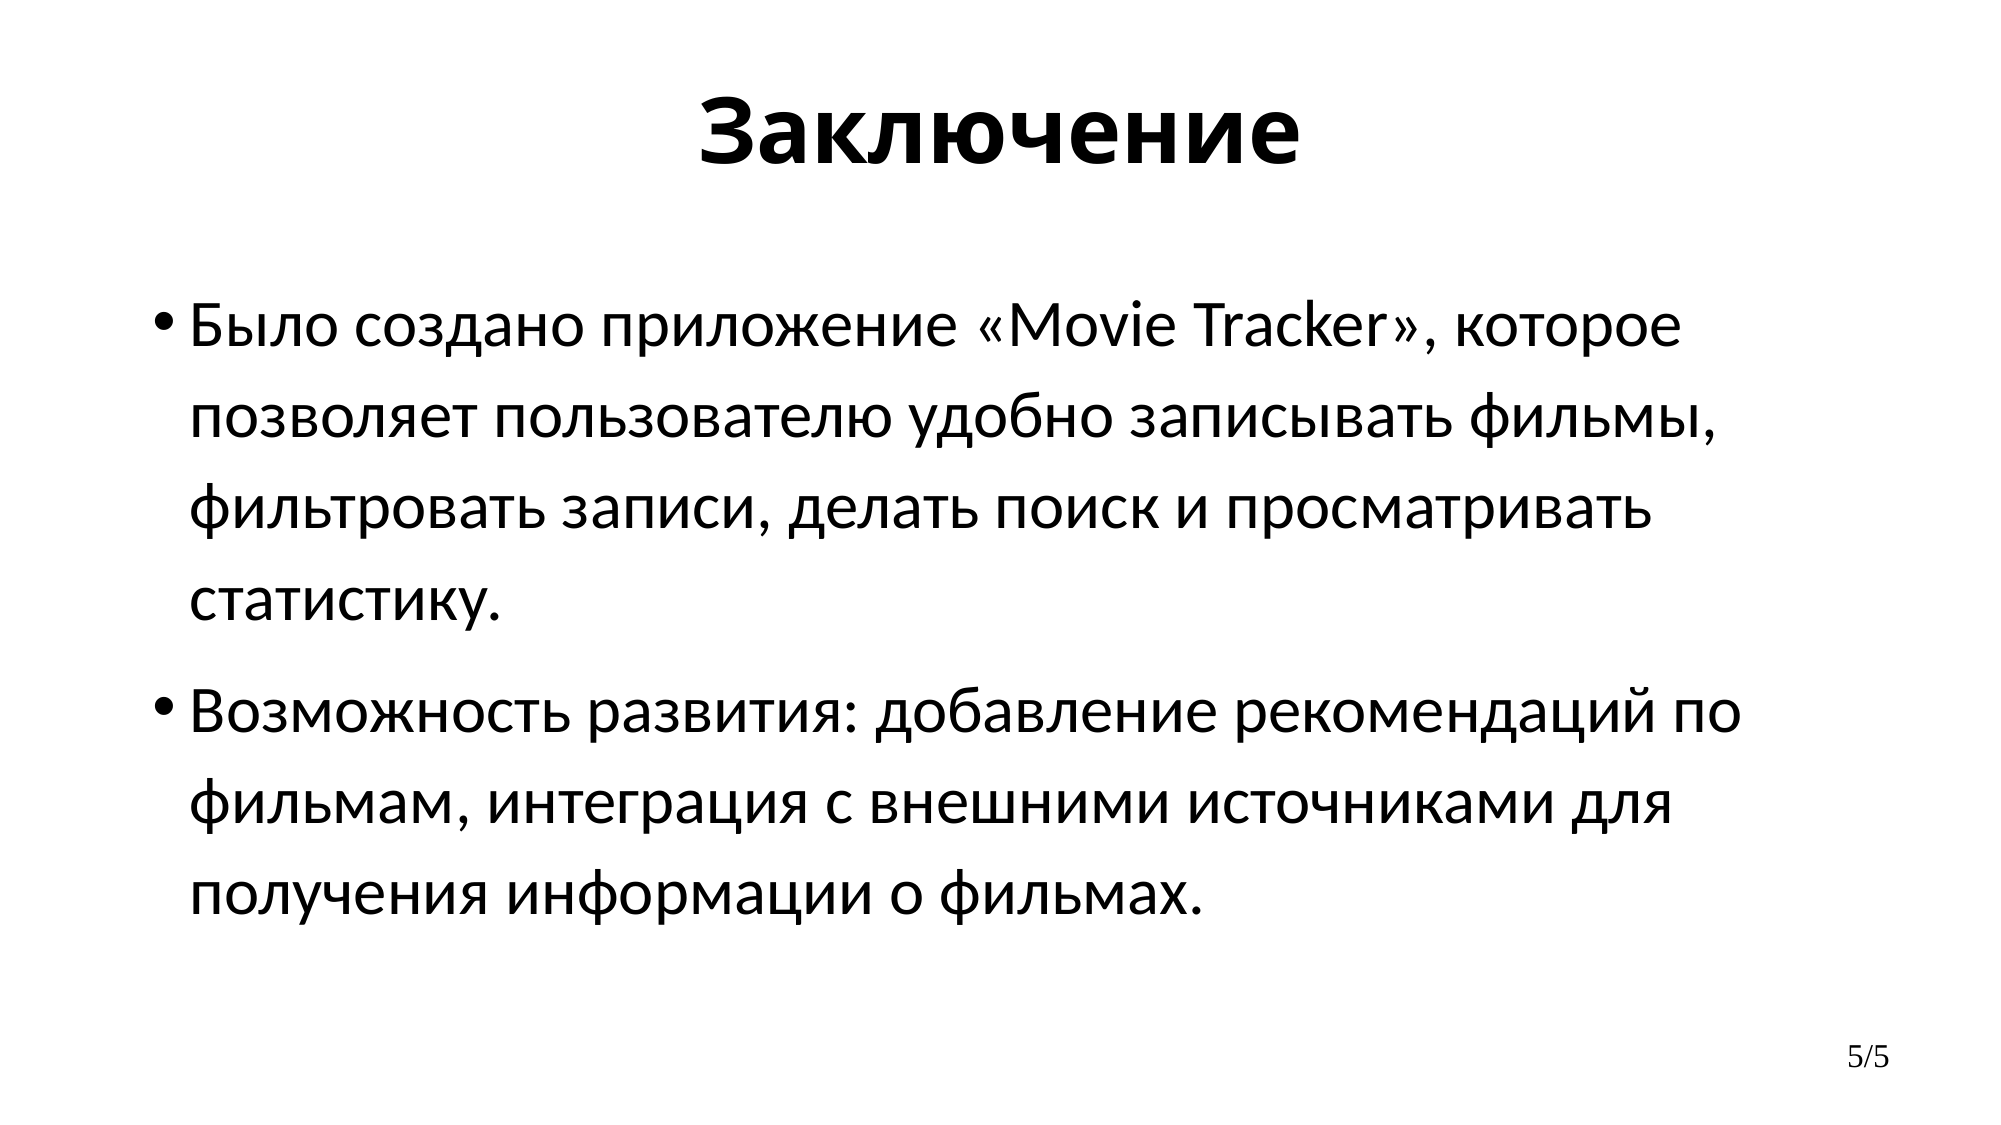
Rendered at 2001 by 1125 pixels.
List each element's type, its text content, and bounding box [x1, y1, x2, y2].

text_box Заключение [0, 64, 2000, 190]
slide_number 5/5 [1785, 1024, 1905, 1085]
list Было создано приложение «Movie Tracker», которое позволяет пользователю удобно записывать фильмы, фильтровать записи, делать поиск и просматривать статистику. Возможность развития: добавление рекомендаций по фильмам, интеграция с внешними источниками для получения информации о фильмах. [137, 261, 1863, 886]
